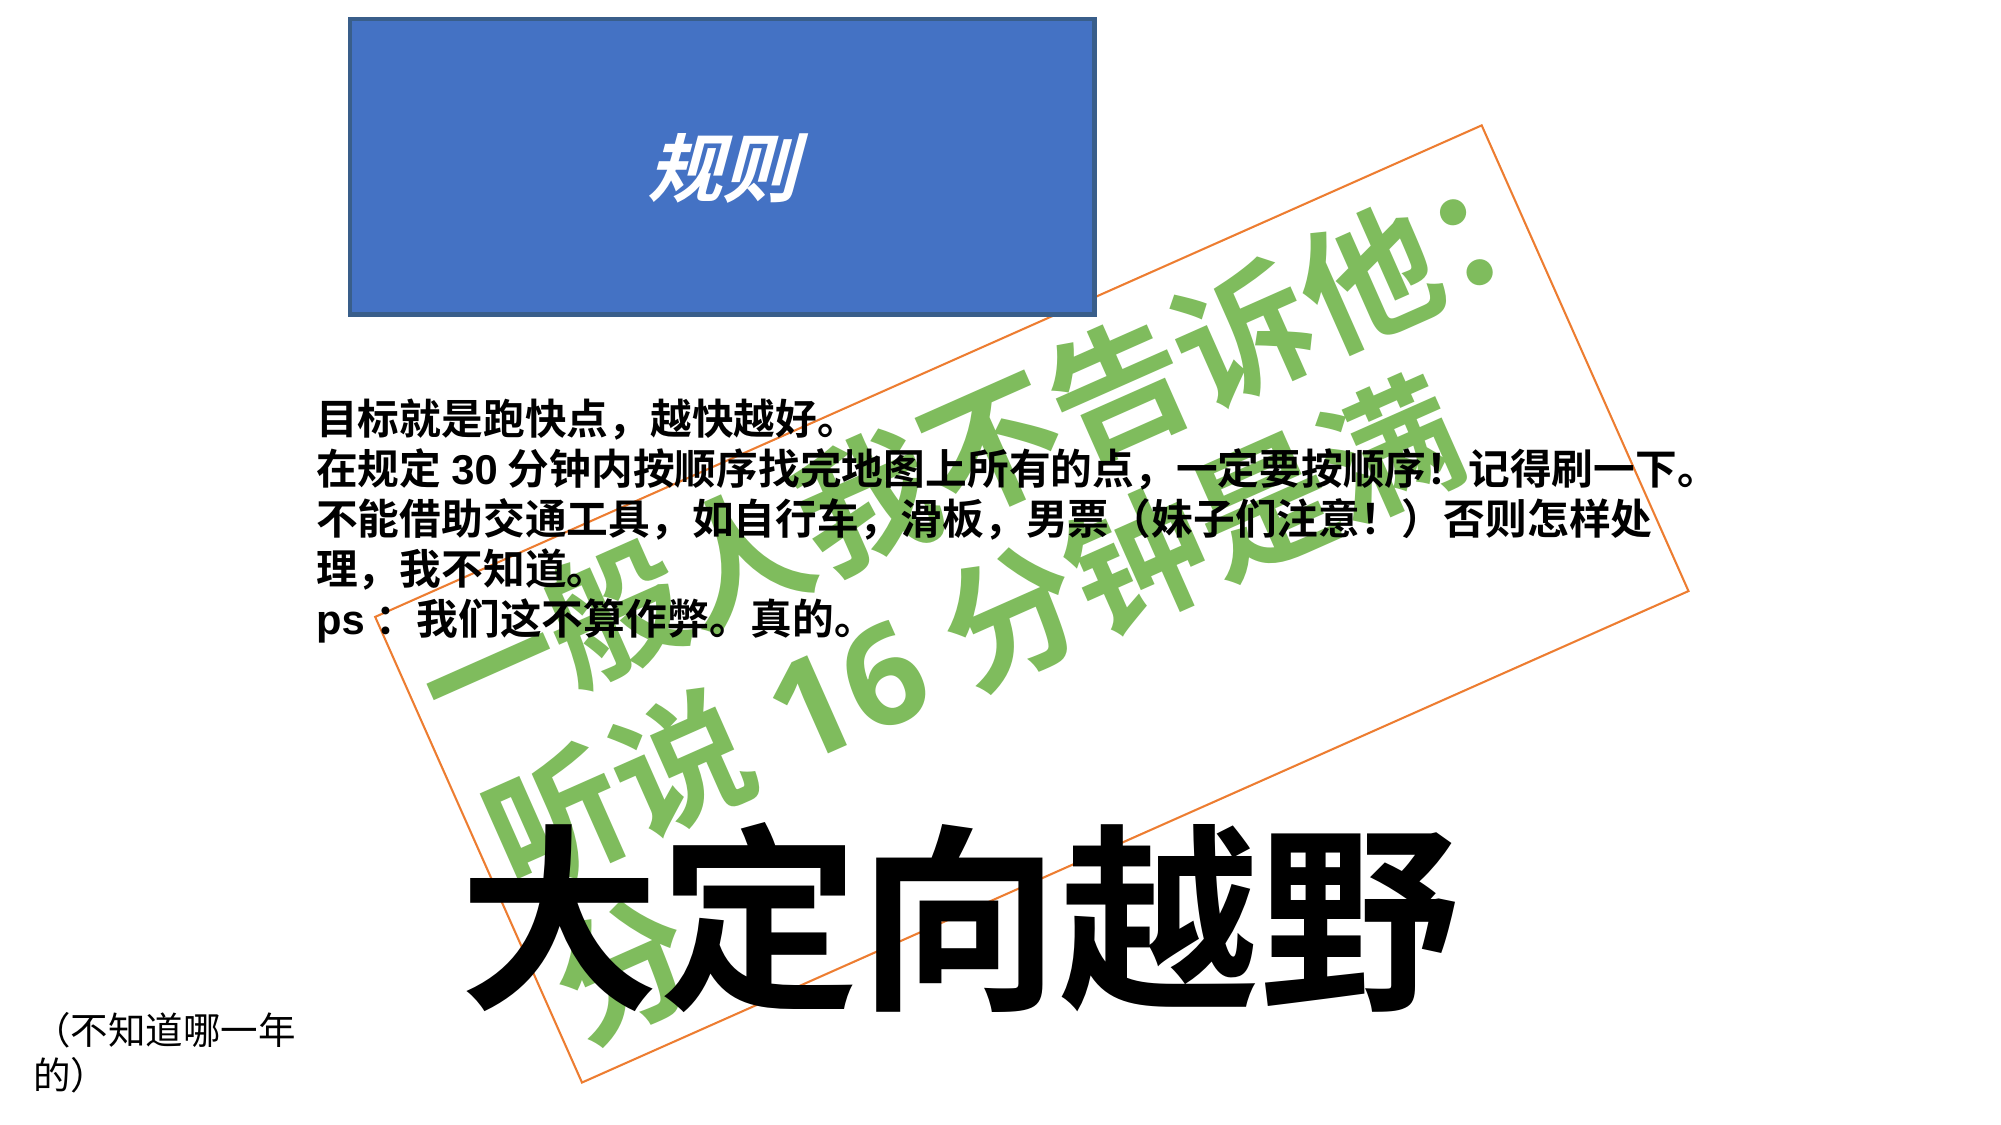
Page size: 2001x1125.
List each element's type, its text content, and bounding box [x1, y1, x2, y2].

text_box 大定向越野 [444, 786, 1591, 1042]
text_box 规则 [350, 19, 1095, 315]
text_box （不知道哪一年的） [18, 999, 376, 1105]
text_box 目标就是跑快点，越快越好。 在规定30分钟内按顺序找完地图上所有的点，一定要按顺序！记得刷一下。 不能借助交通工具，如自行车，滑板，男票（妹子们注意！）否则怎样处理，我不知道。 ps：我们这不算作弊。真的。 [301, 385, 1697, 650]
text_box 一般人我不告诉他：听说16分钟是满分 [894, 124, 1599, 385]
text_box 一般人我不告诉他：听说16分钟是满分 [562, 1042, 676, 1084]
text_box 一般人我不告诉他：听说16分钟是满分 [388, 650, 1559, 786]
